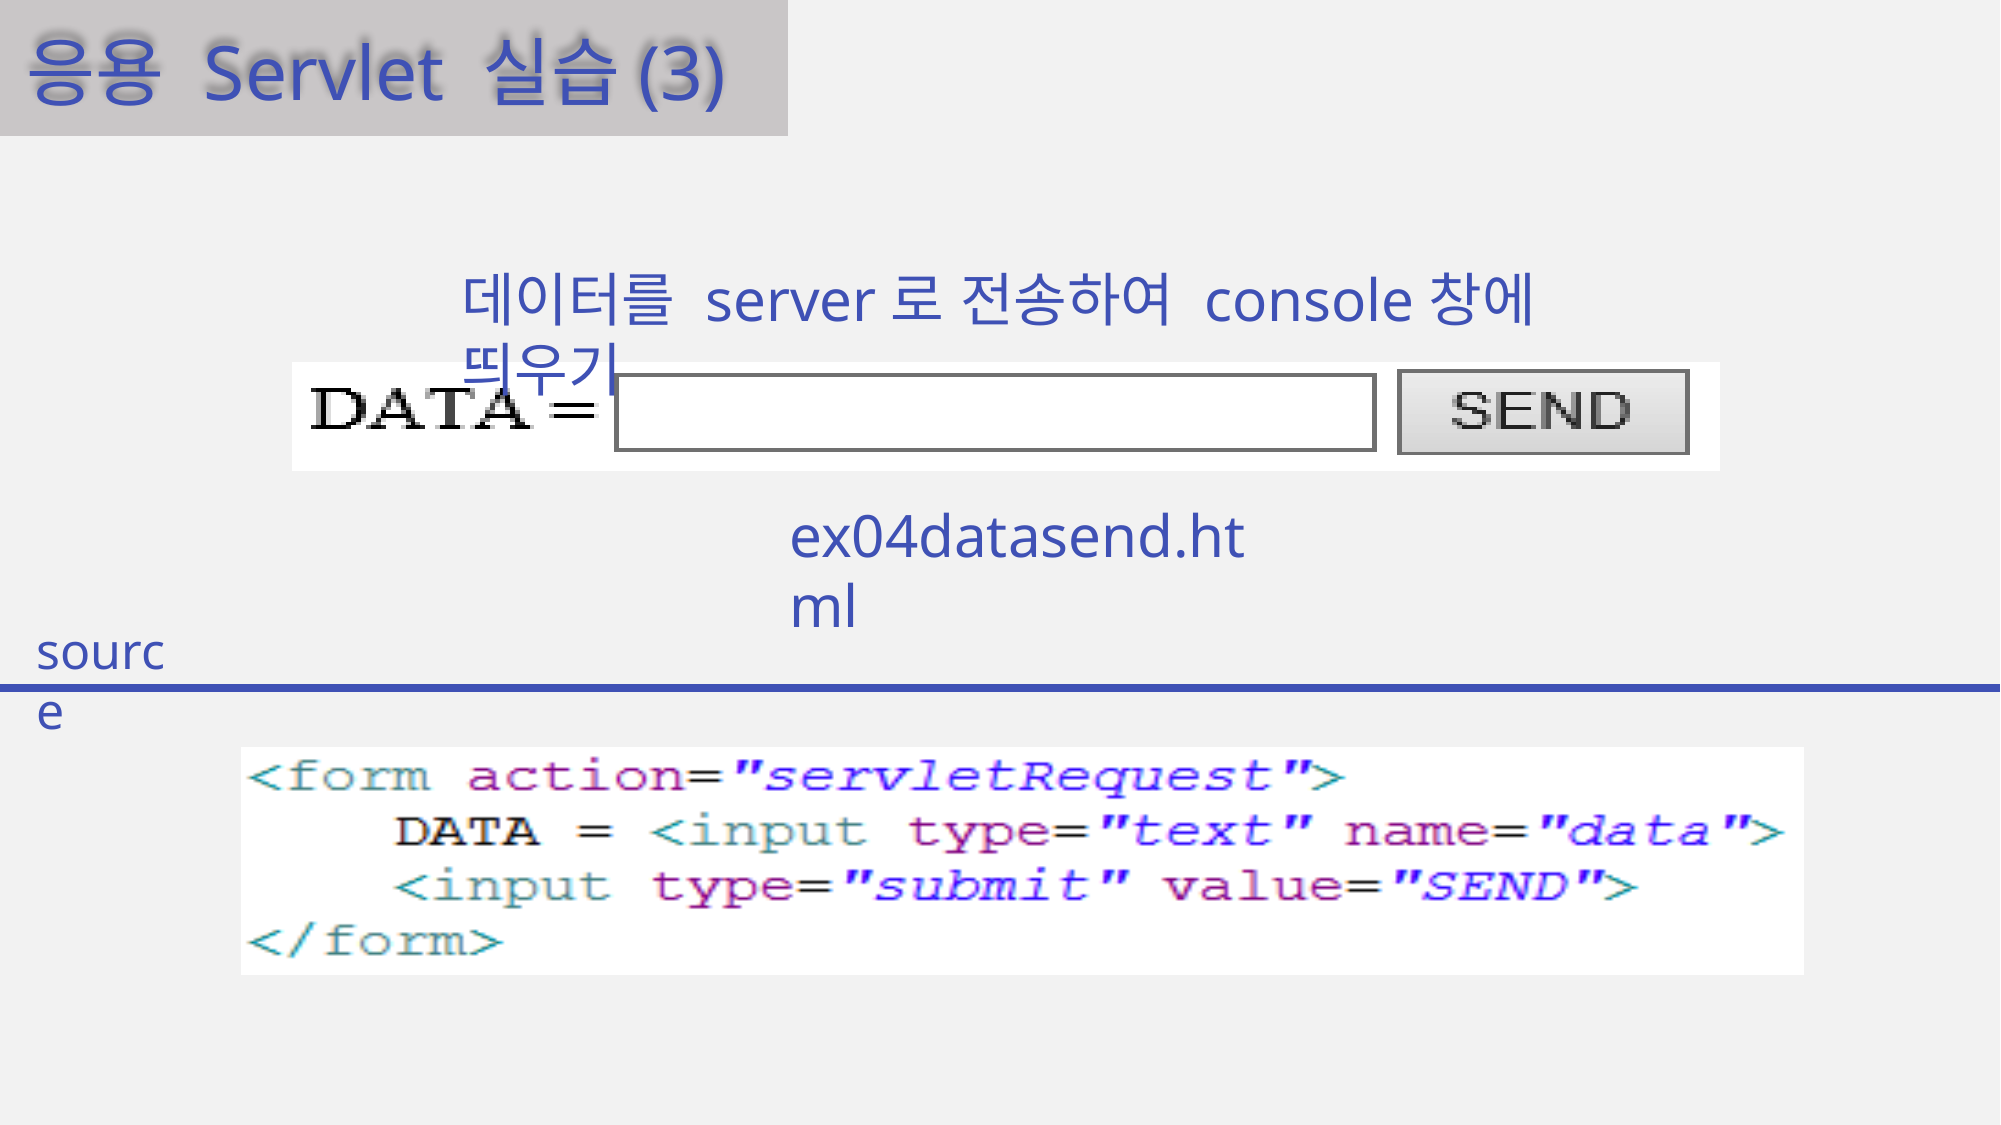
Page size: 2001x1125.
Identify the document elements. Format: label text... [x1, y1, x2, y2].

text_box source [21, 689, 208, 747]
text_box 데이터를 server로 전송하여 console창에 띄우기 [446, 255, 1566, 362]
text_box 응용 Servlet 실습(3) [12, 18, 788, 124]
picture [241, 747, 1804, 975]
text_box ex04datasend.html [774, 491, 1290, 647]
picture [292, 362, 1720, 471]
text_box source [21, 612, 208, 688]
text_box [0, 0, 789, 137]
